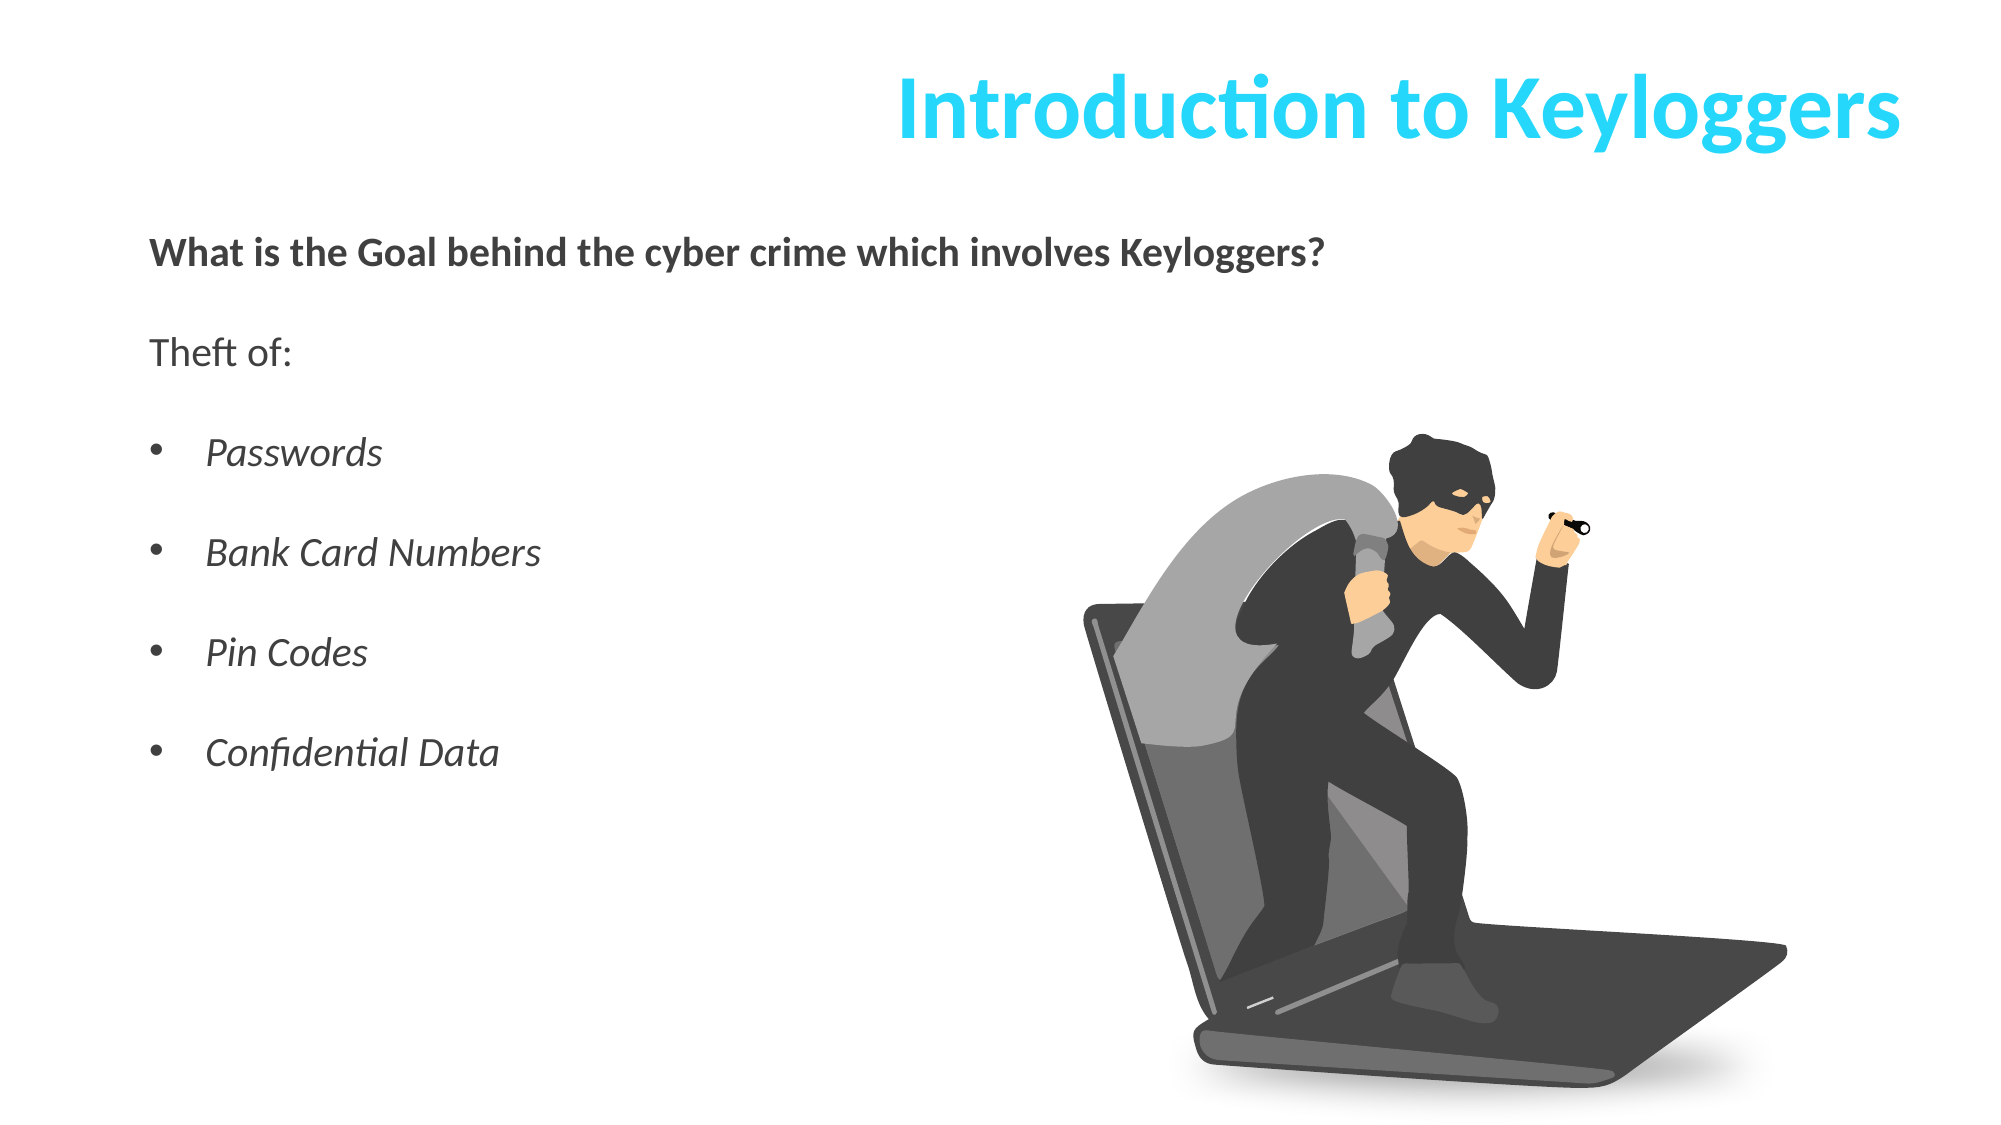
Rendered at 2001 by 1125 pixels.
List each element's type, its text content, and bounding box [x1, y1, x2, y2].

text_box Introduction to Keyloggers [890, 46, 1964, 157]
text_box What is the Goal behind the cyber crime which involves Keyloggers? Theft of: Passwords Bank Card Numbers Pin Codes Confidential Data [134, 217, 1352, 1033]
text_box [1076, 438, 1866, 1125]
